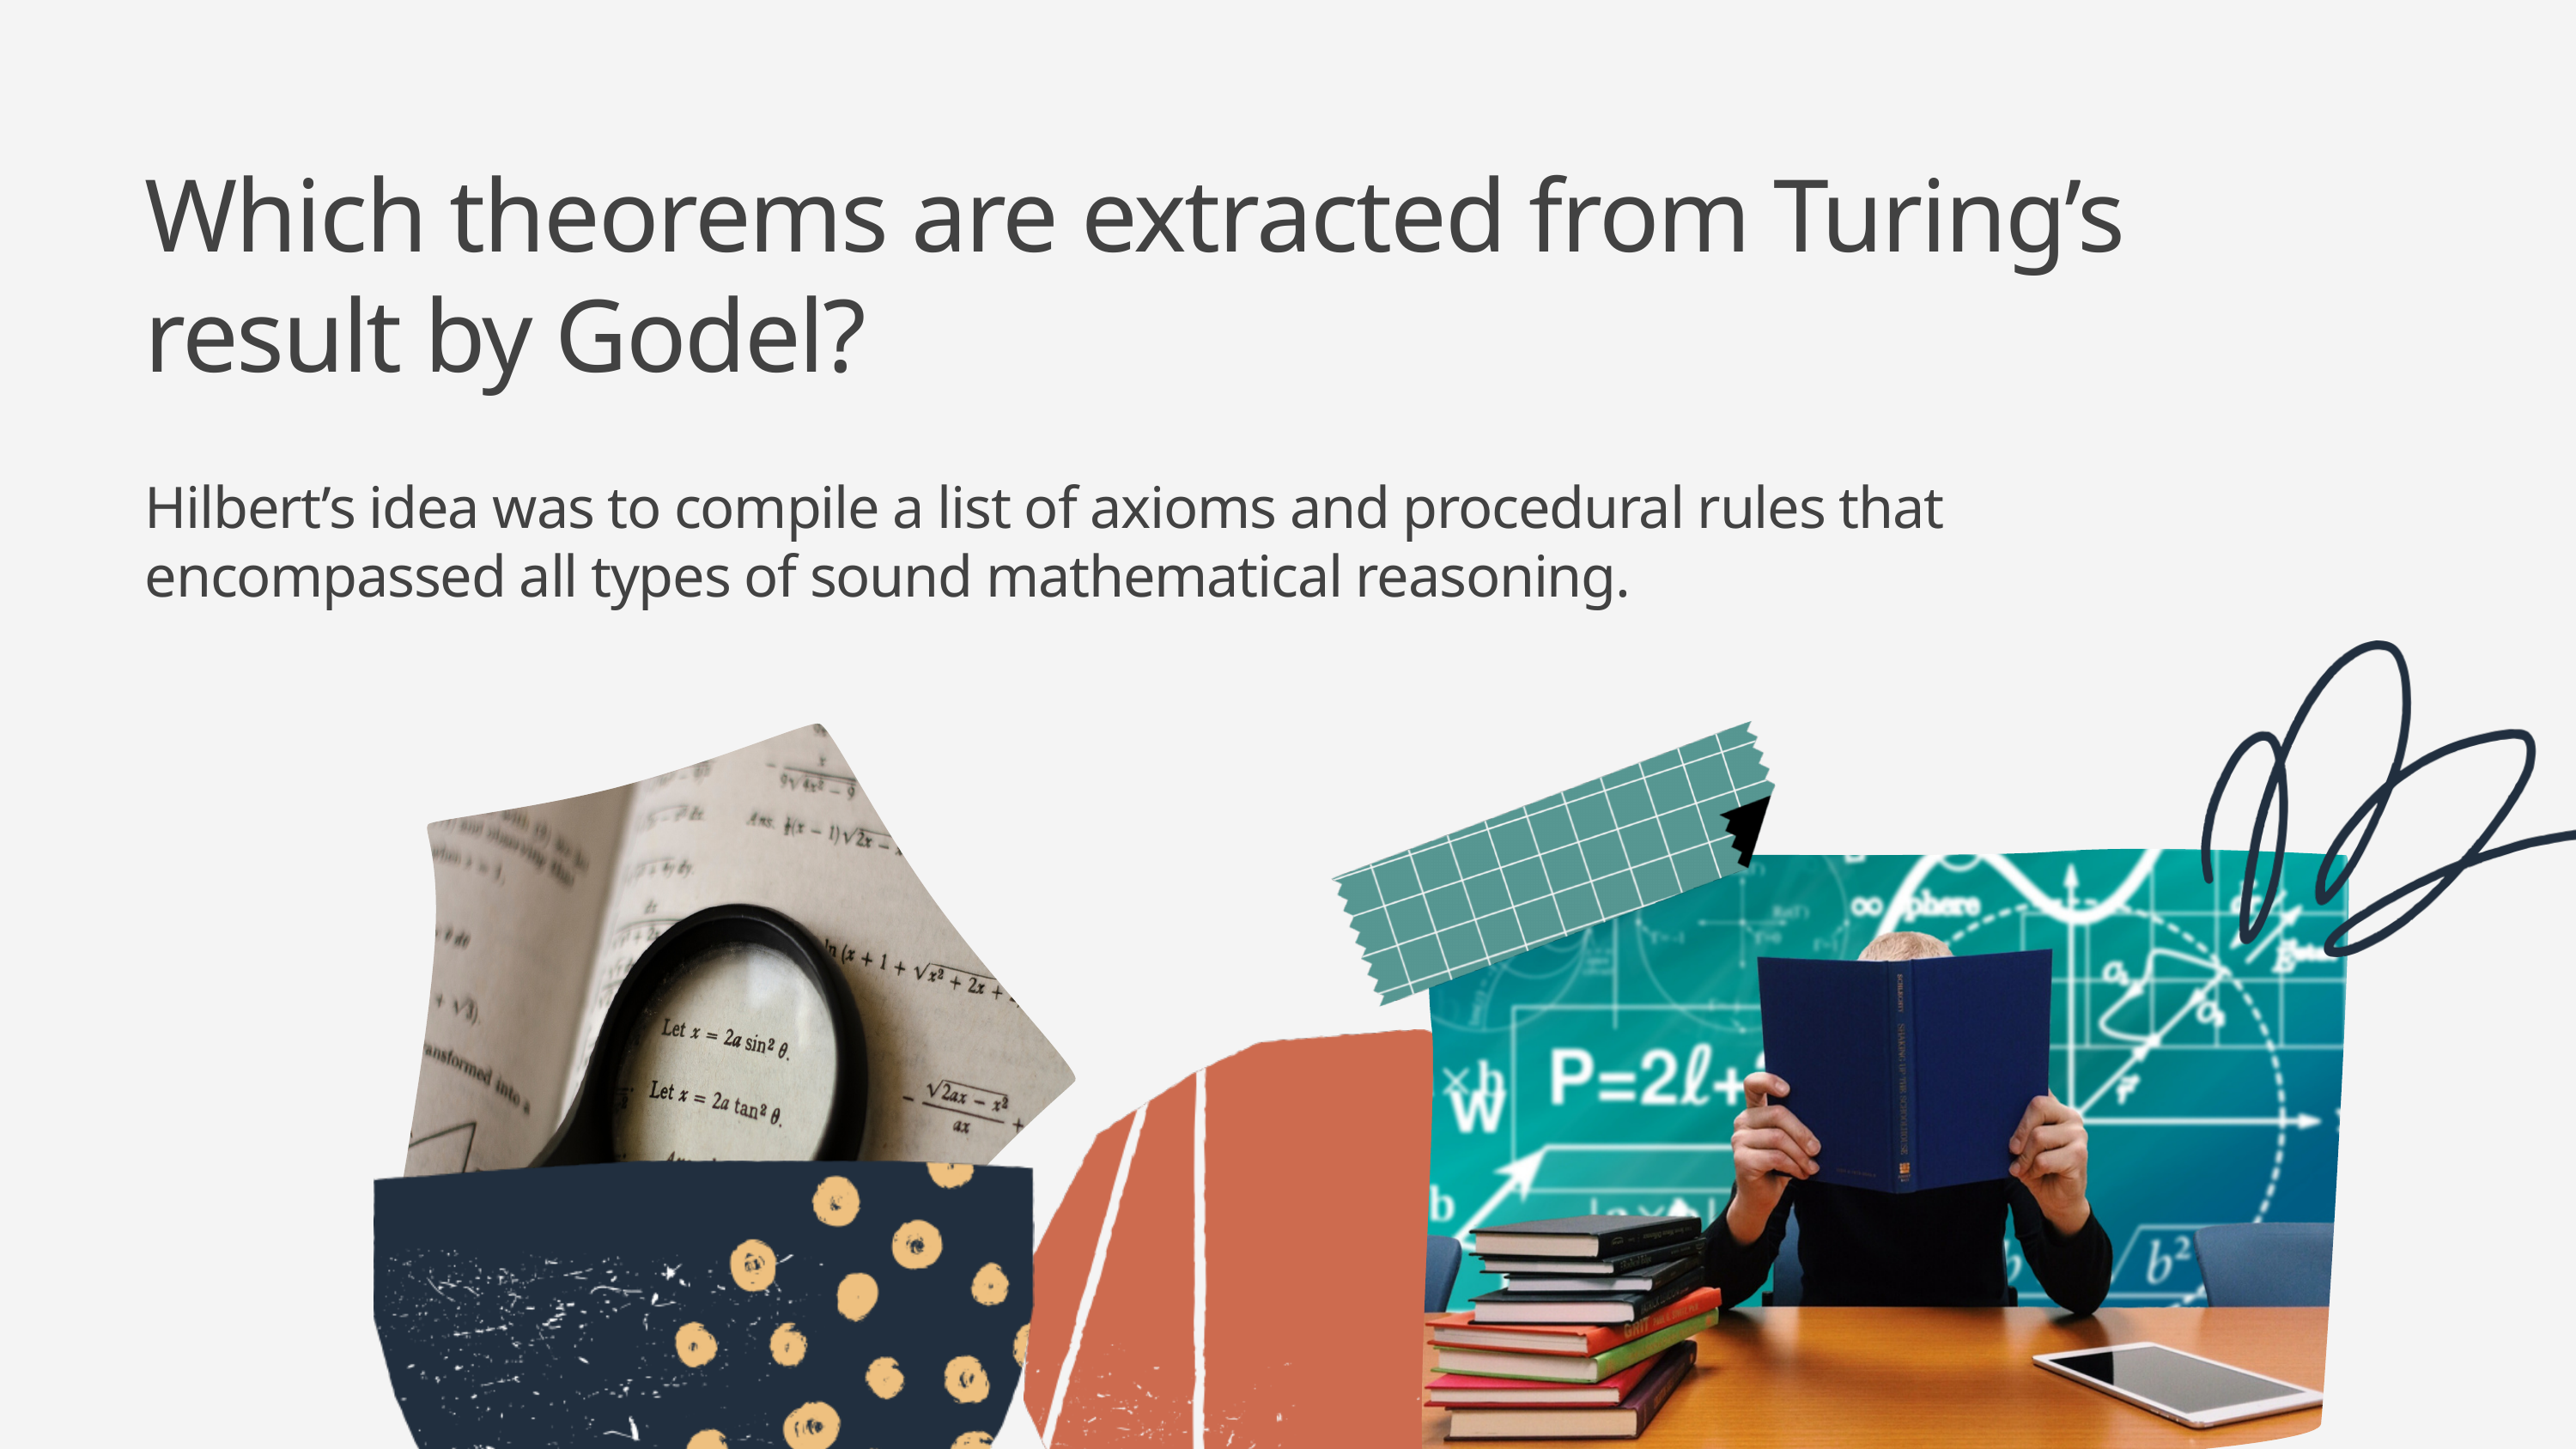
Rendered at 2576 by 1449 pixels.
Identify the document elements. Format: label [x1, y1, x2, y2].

text_box [1408, 843, 2359, 1449]
picture [1326, 752, 1794, 1008]
text_box [391, 761, 1083, 1412]
text_box [144, 157, 2182, 752]
picture [373, 1029, 1408, 1449]
picture [2201, 640, 2576, 958]
